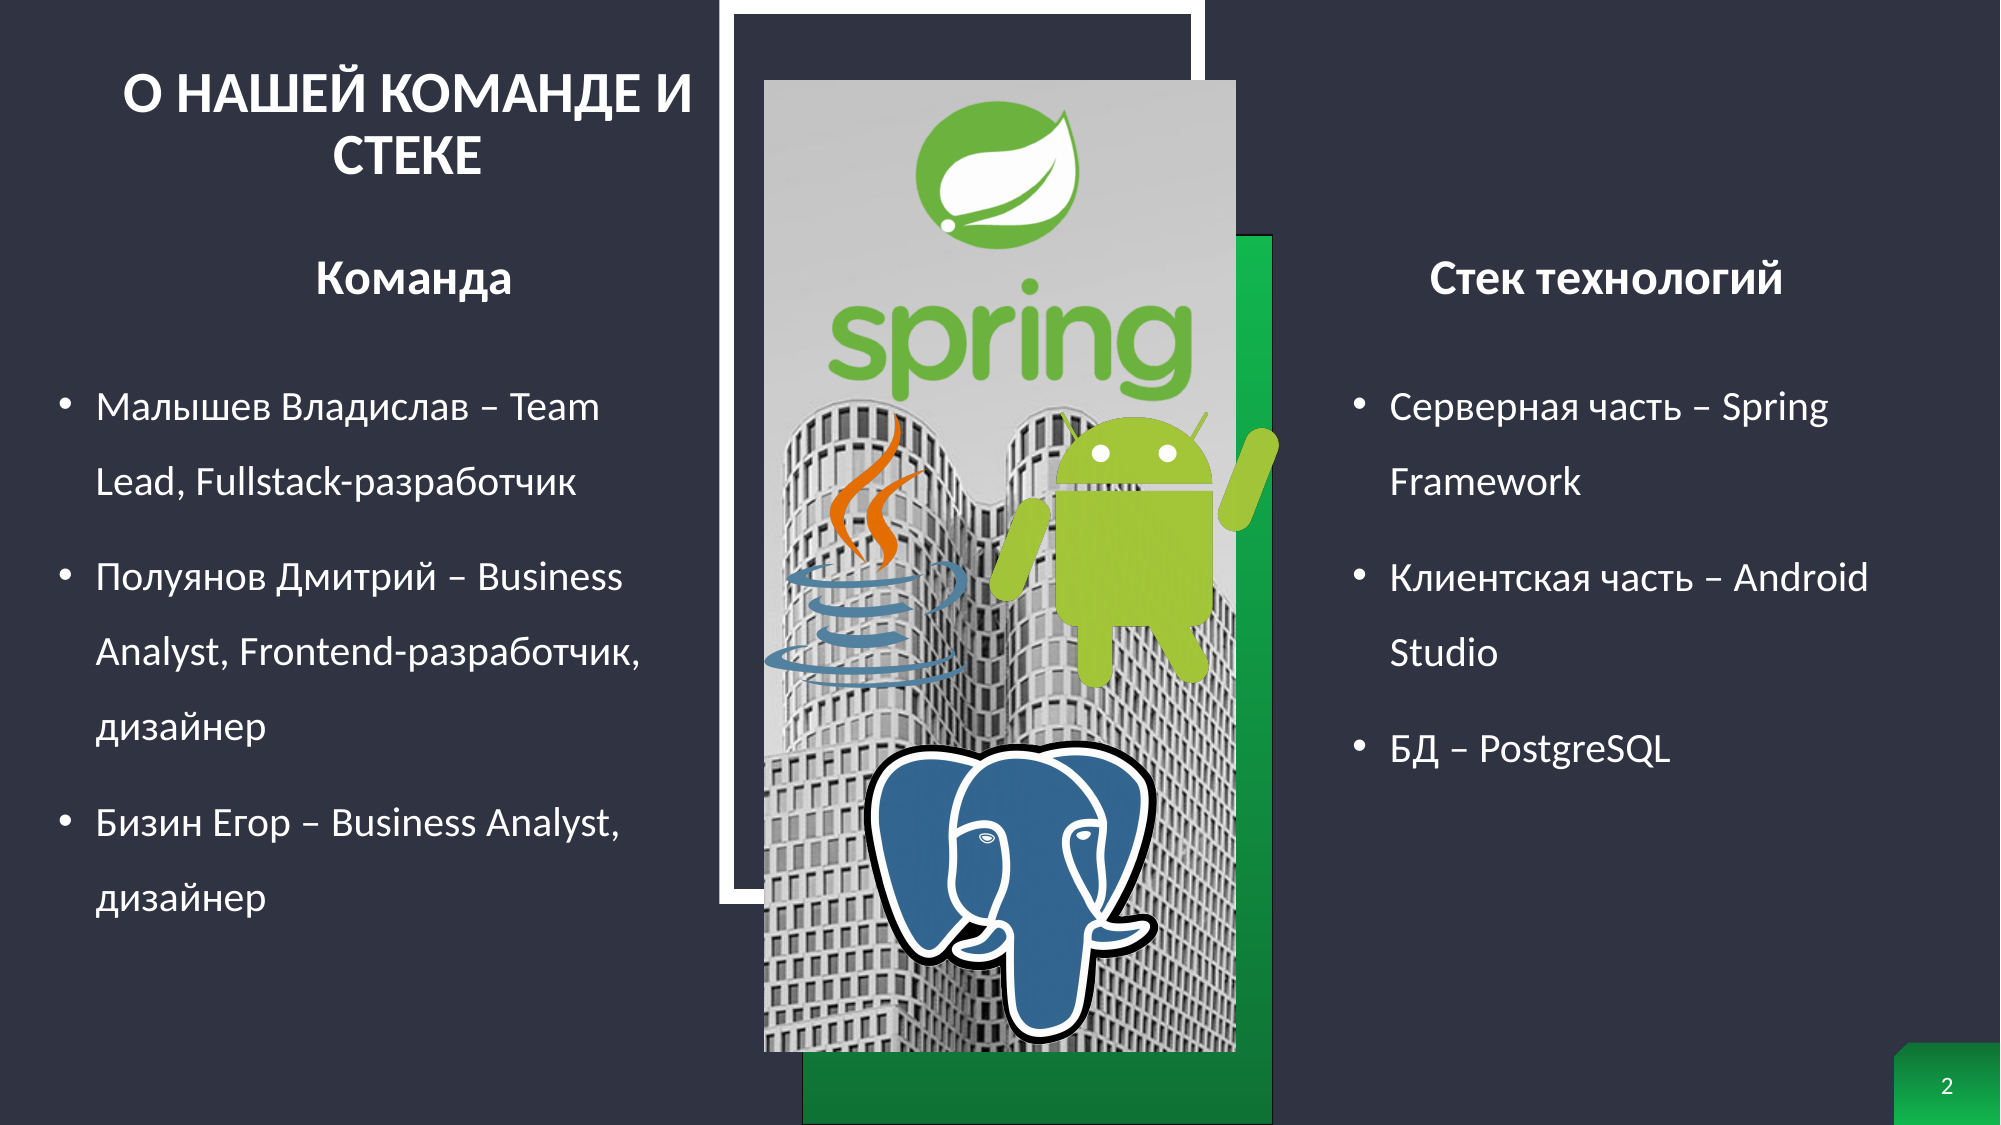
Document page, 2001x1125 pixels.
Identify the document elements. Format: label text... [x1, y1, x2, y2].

list Малышев Владислав – Team Lead, Fullstack-разработчик Полуянов Дмитрий – Business Analyst, Frontend-разработчик, дизайнер Бизин Егор – Business Analyst, дизайнер [43, 345, 663, 951]
slide_number 2 [1894, 1050, 2000, 1118]
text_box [764, 411, 1279, 689]
list Серверная часть – Spring Framework Клиентская часть – Android Studio БД – PostgreSQL [1337, 345, 1906, 951]
picture [764, 689, 1236, 1052]
list Стек технологий [1308, 210, 1906, 346]
list Команда [116, 217, 714, 346]
picture [764, 32, 1236, 411]
title О нашей команде и стеке [94, 32, 724, 217]
